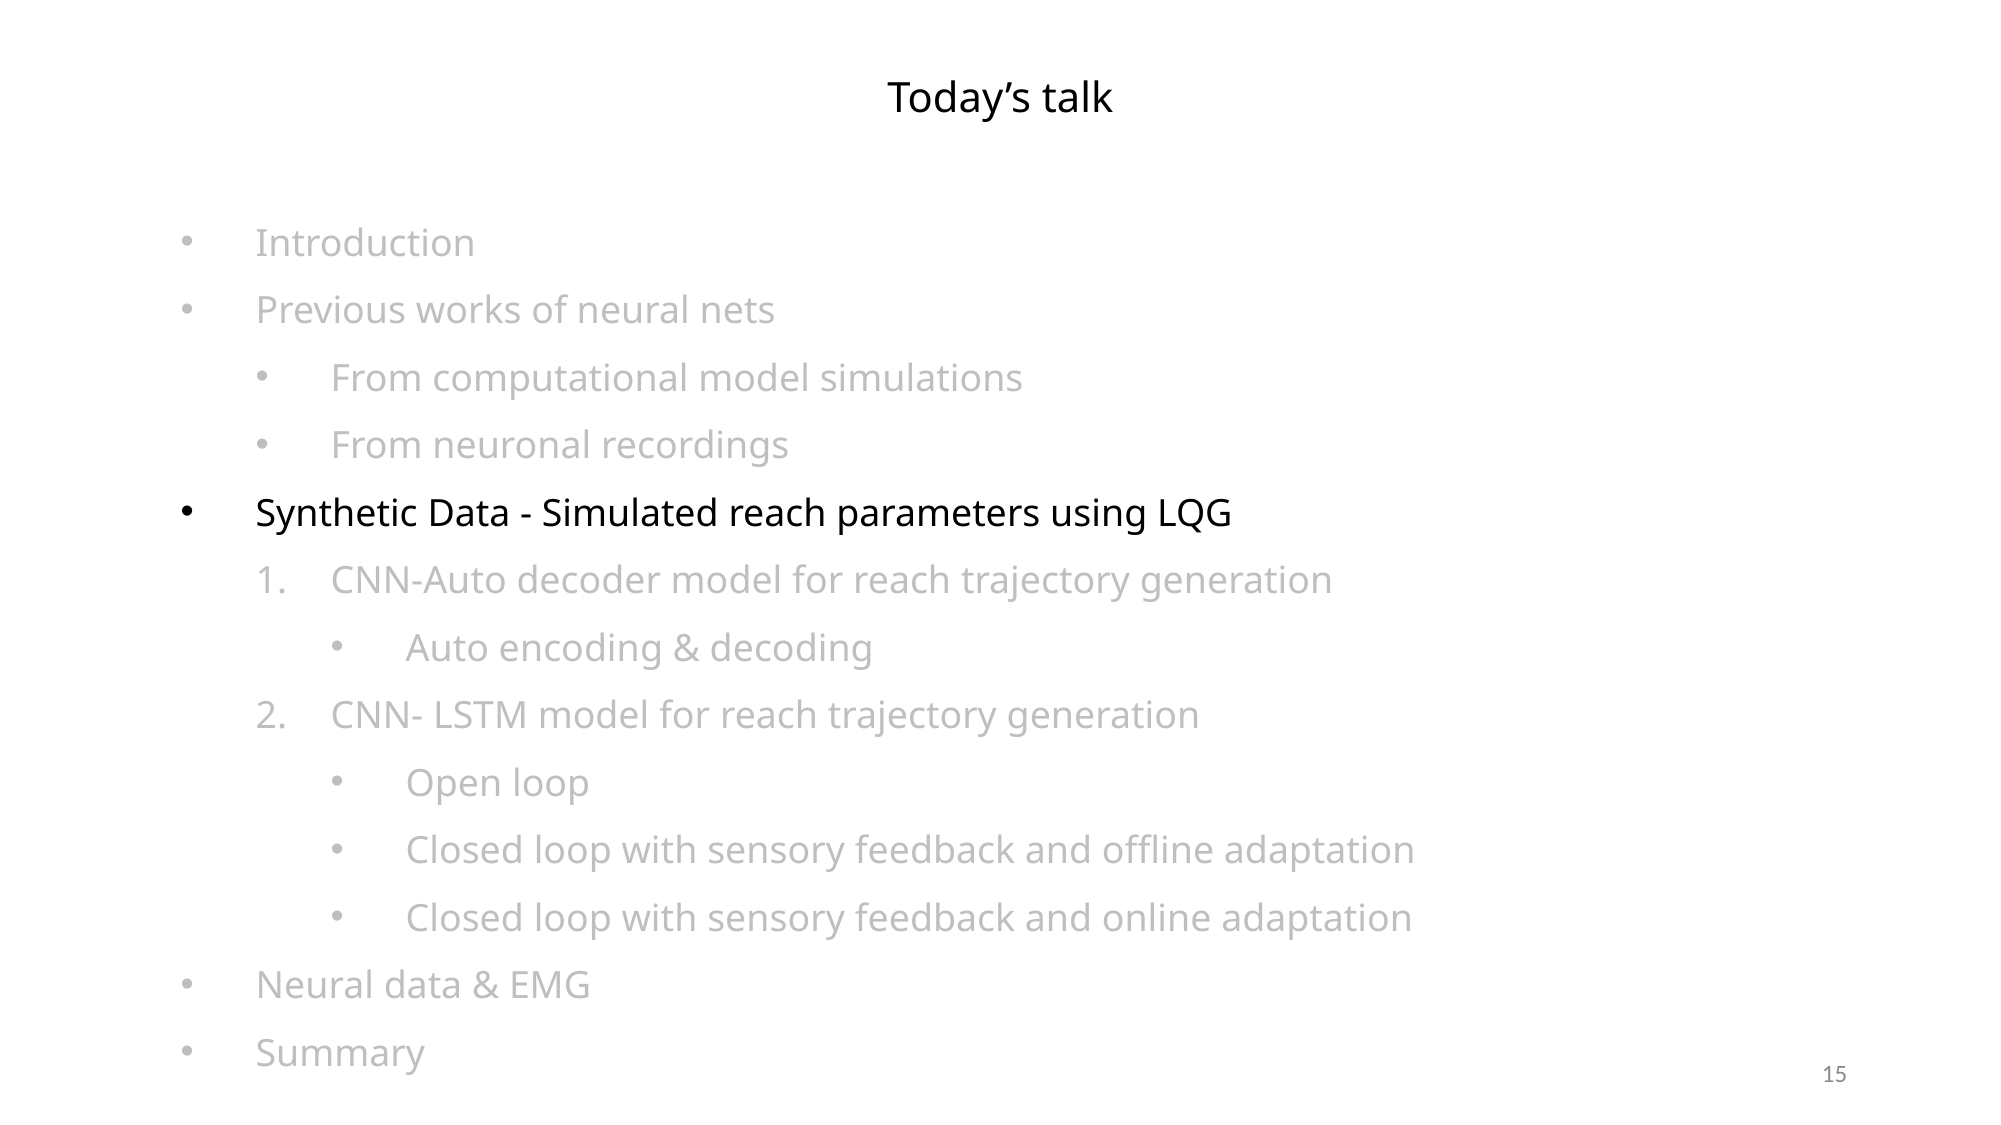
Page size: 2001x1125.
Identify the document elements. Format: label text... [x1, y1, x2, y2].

slide_number 15 [1412, 1042, 1863, 1103]
text_box Today’s talk Introduction Previous works of neural nets From computational model simulations From neuronal recordings Synthetic Data - Simulated reach parameters using LQG CNN-Auto decoder model for reach trajectory generation Auto encoding & decoding CNN- LSTM model for reach trajectory generation Open loop Closed loop with sensory feedback and offline adaptation Closed loop with sensory feedback and online adaptation Neural data & EMG Summary [165, 38, 1835, 1081]
